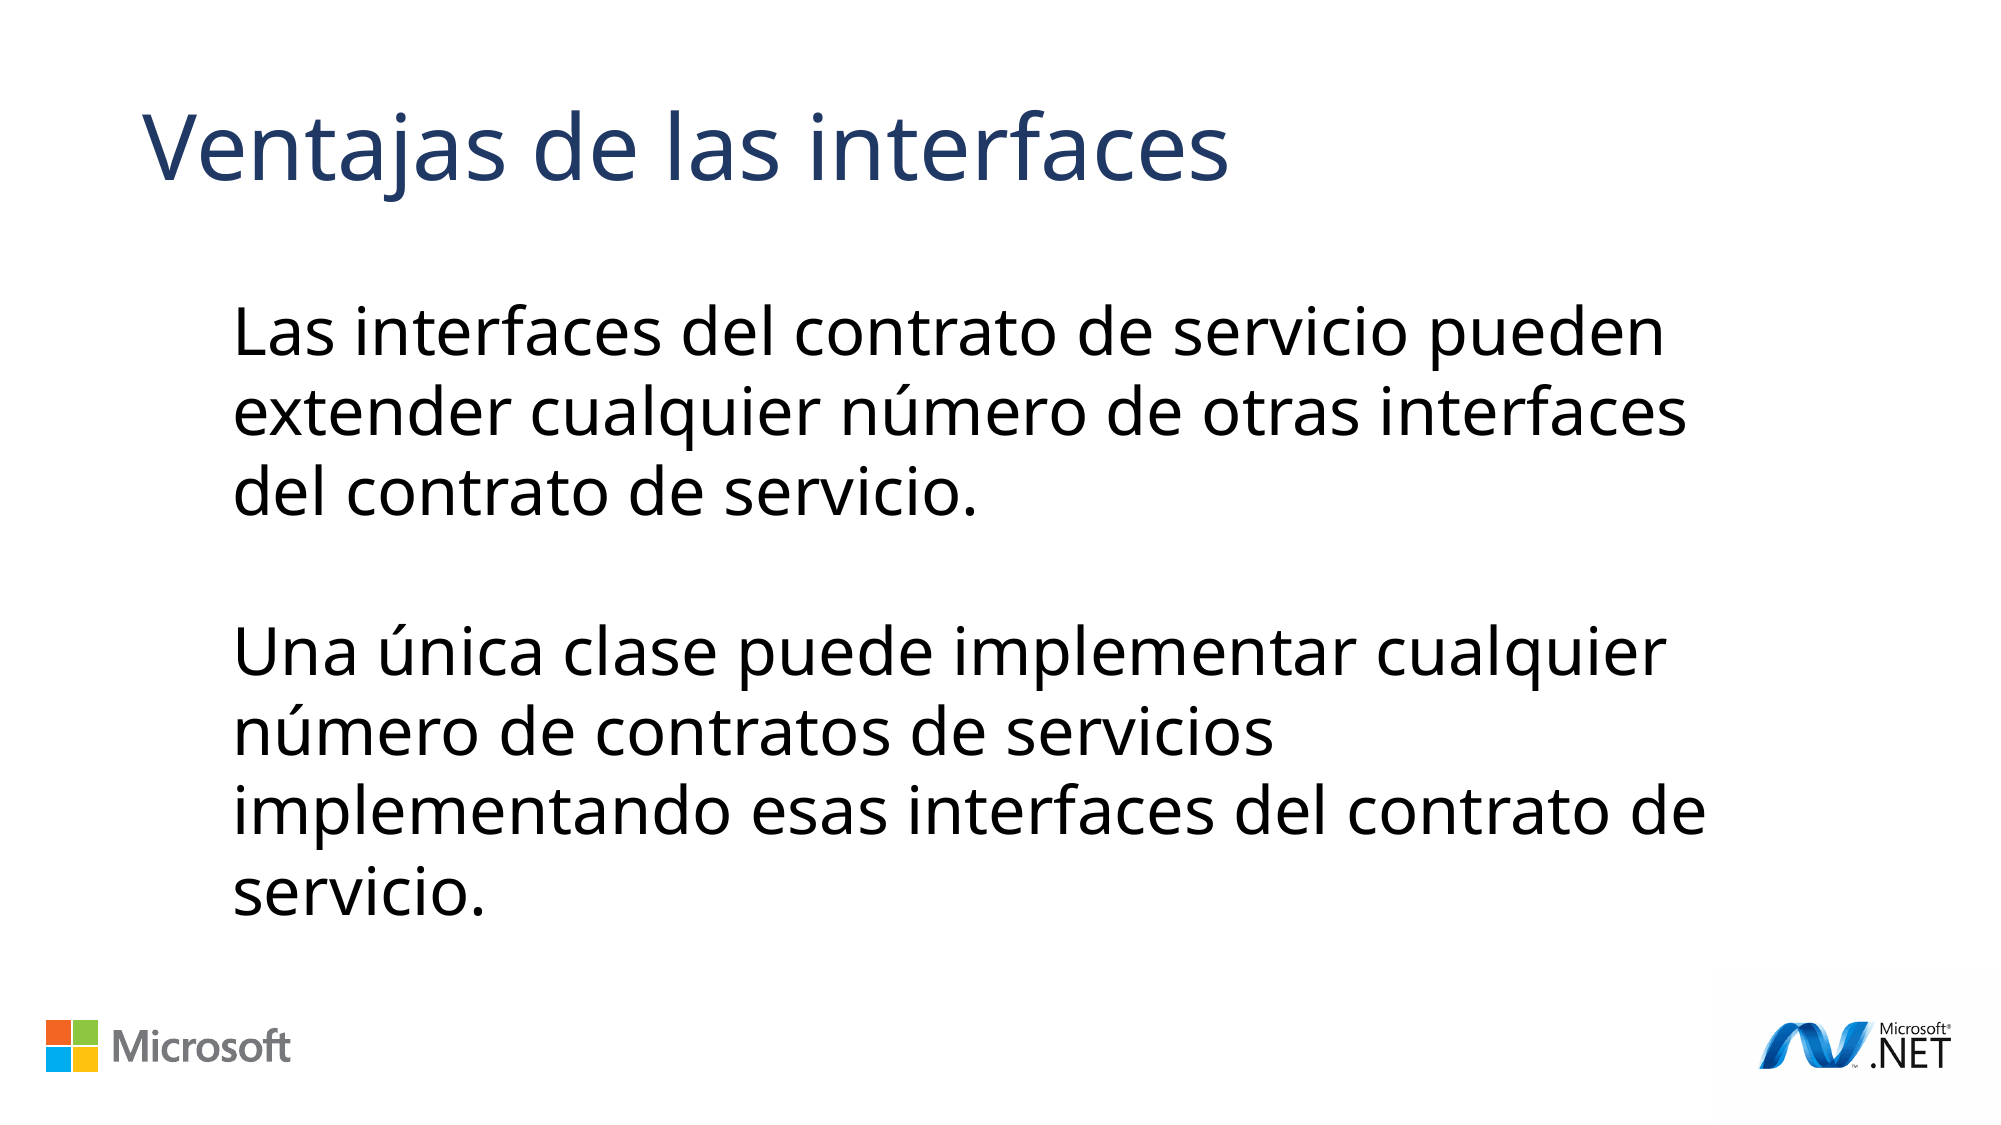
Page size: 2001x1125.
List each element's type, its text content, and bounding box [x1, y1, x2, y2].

text_box Ventajas de las interfaces [128, 81, 1887, 206]
picture [1715, 967, 2000, 1125]
text_box Las interfaces del contrato de servicio pueden extender cualquier número de otras interfaces del contrato de servicio. Una única clase puede implementar cualquier número de contratos de servicios implementando esas interfaces del contrato de servicio. [217, 281, 1733, 936]
